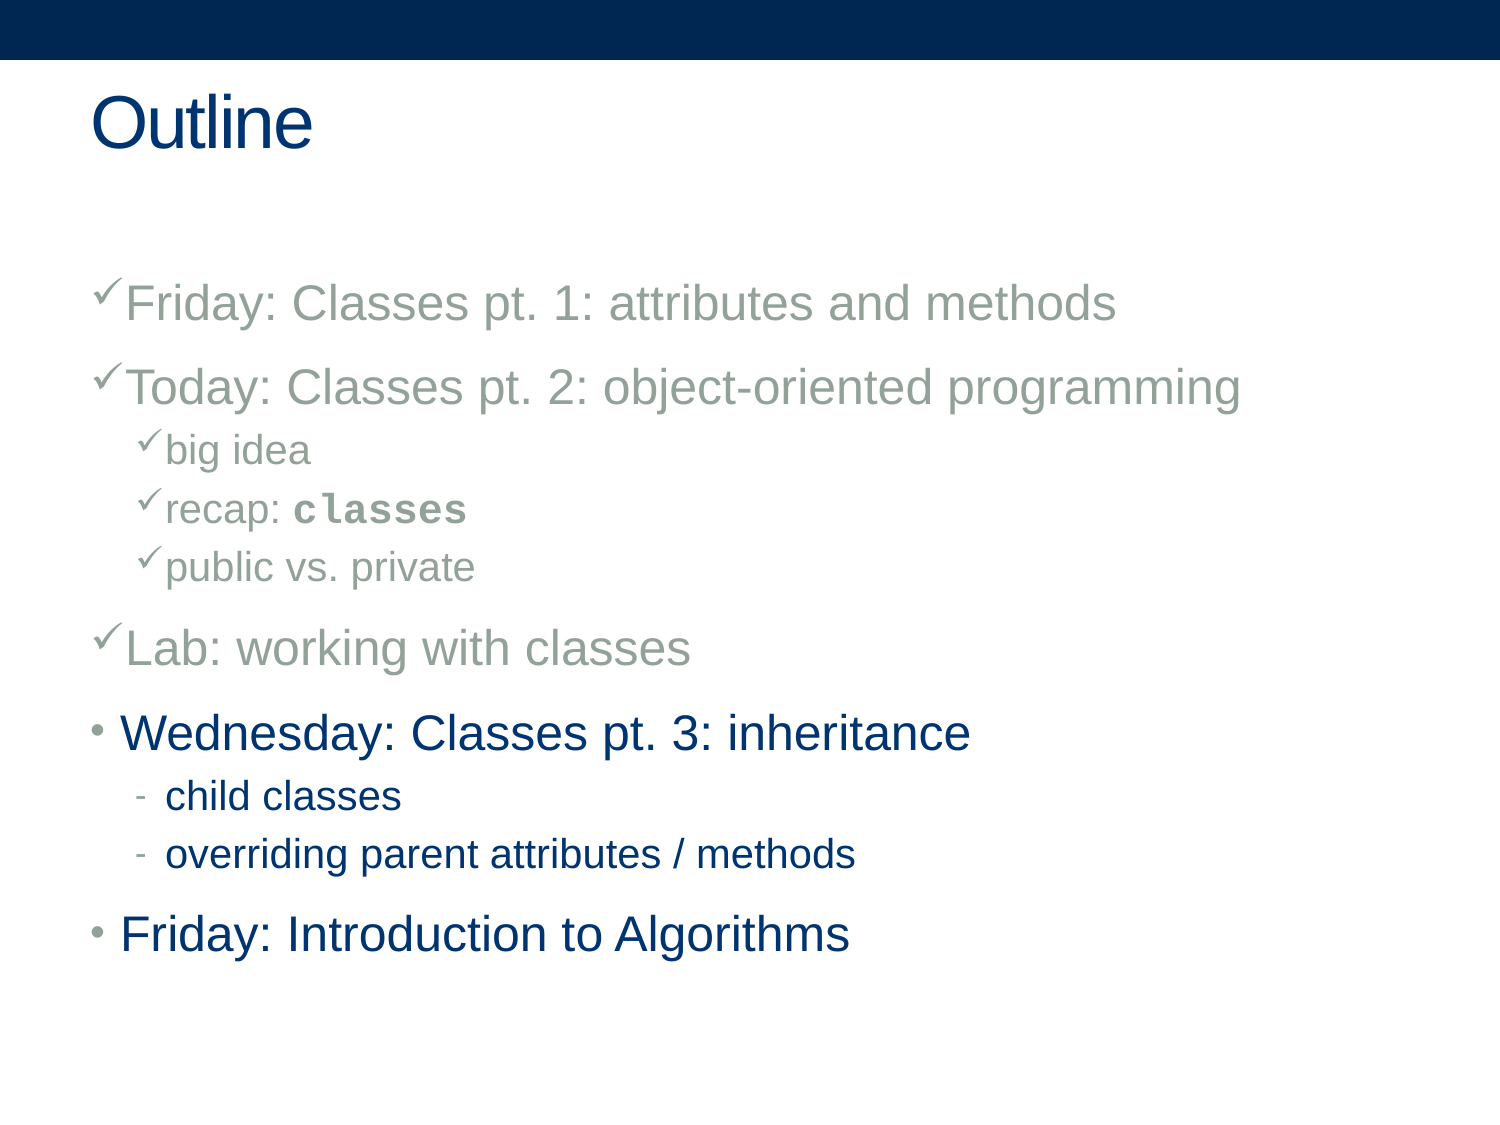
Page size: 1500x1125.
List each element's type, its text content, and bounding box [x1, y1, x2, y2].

title Outline [75, 37, 1425, 200]
list Friday: Classes pt. 1: attributes and methods Today: Classes pt. 2: object-oriented programming big idea recap: classes public vs. private Lab: working with classes Wednesday: Classes pt. 3: inheritance child classes overriding parent attributes / methods Friday: Introduction to Algorithms [75, 262, 1425, 1063]
